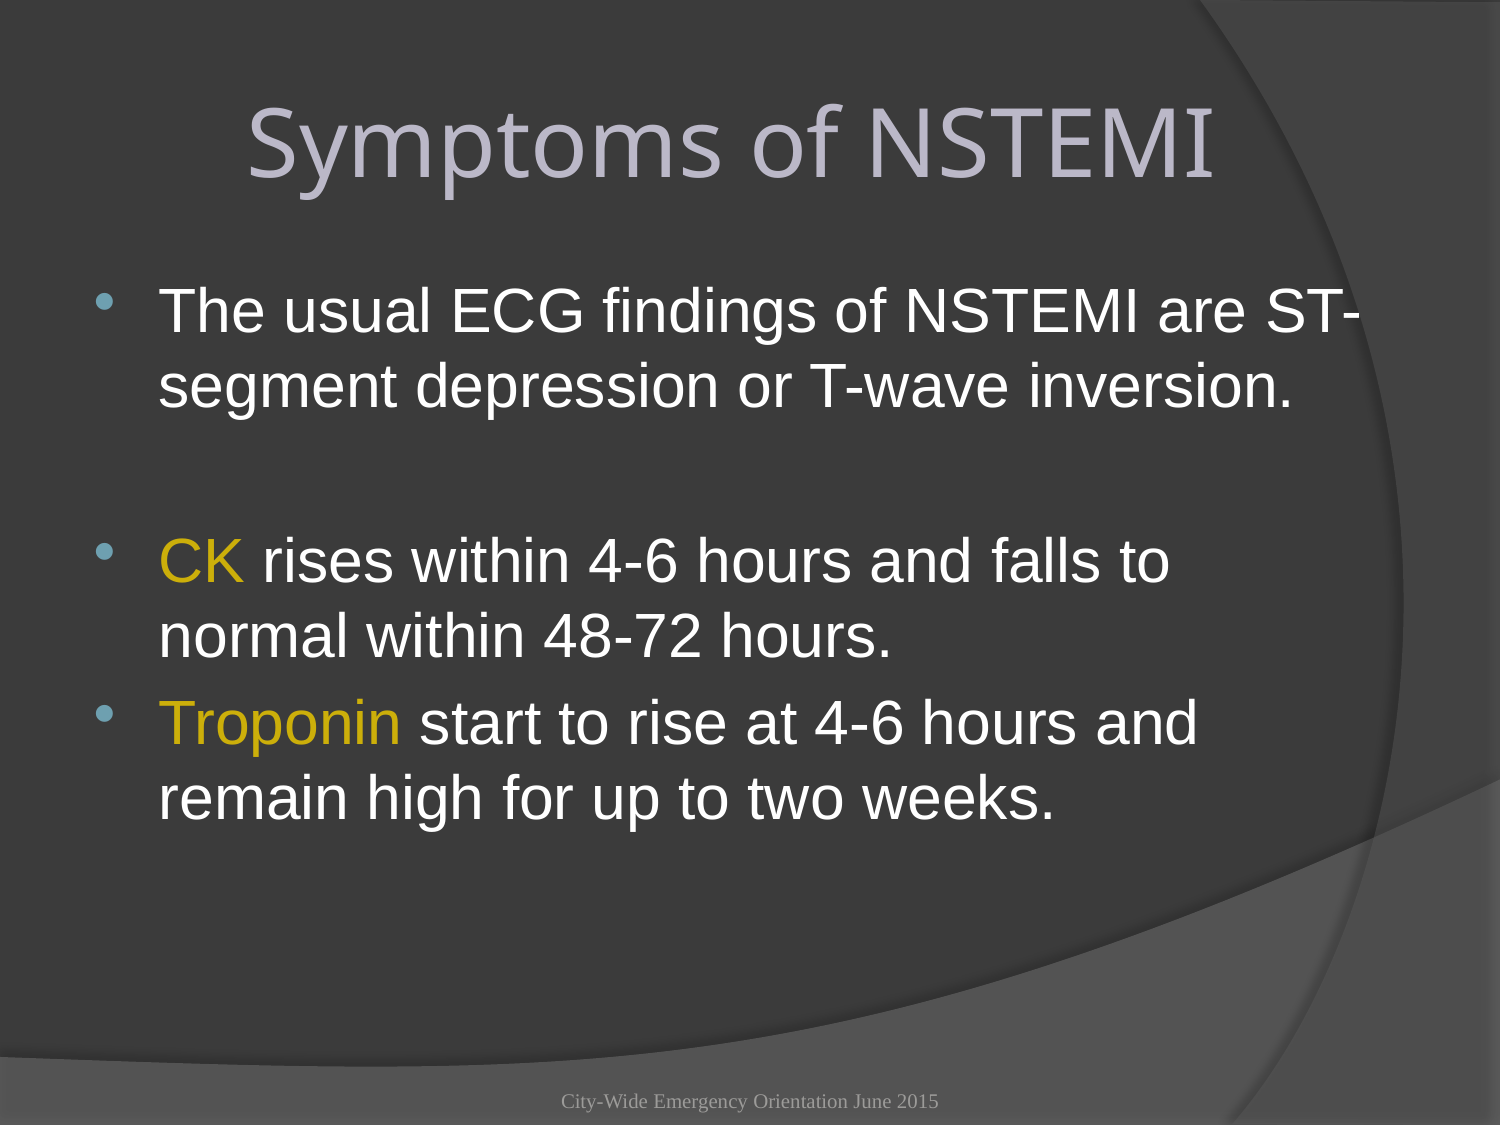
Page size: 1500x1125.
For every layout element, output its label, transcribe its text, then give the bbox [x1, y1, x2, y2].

footer City-Wide Emergency Orientation June 2015 [512, 1053, 988, 1114]
title Symptoms of NSTEMI [75, 45, 1388, 233]
list The usual ECG findings of NSTEMI are ST-segment depression or T-wave inversion. CK rises within 4-6 hours and falls to normal within 48-72 hours. Troponin start to rise at 4-6 hours and remain high for up to two weeks. [75, 262, 1388, 1005]
